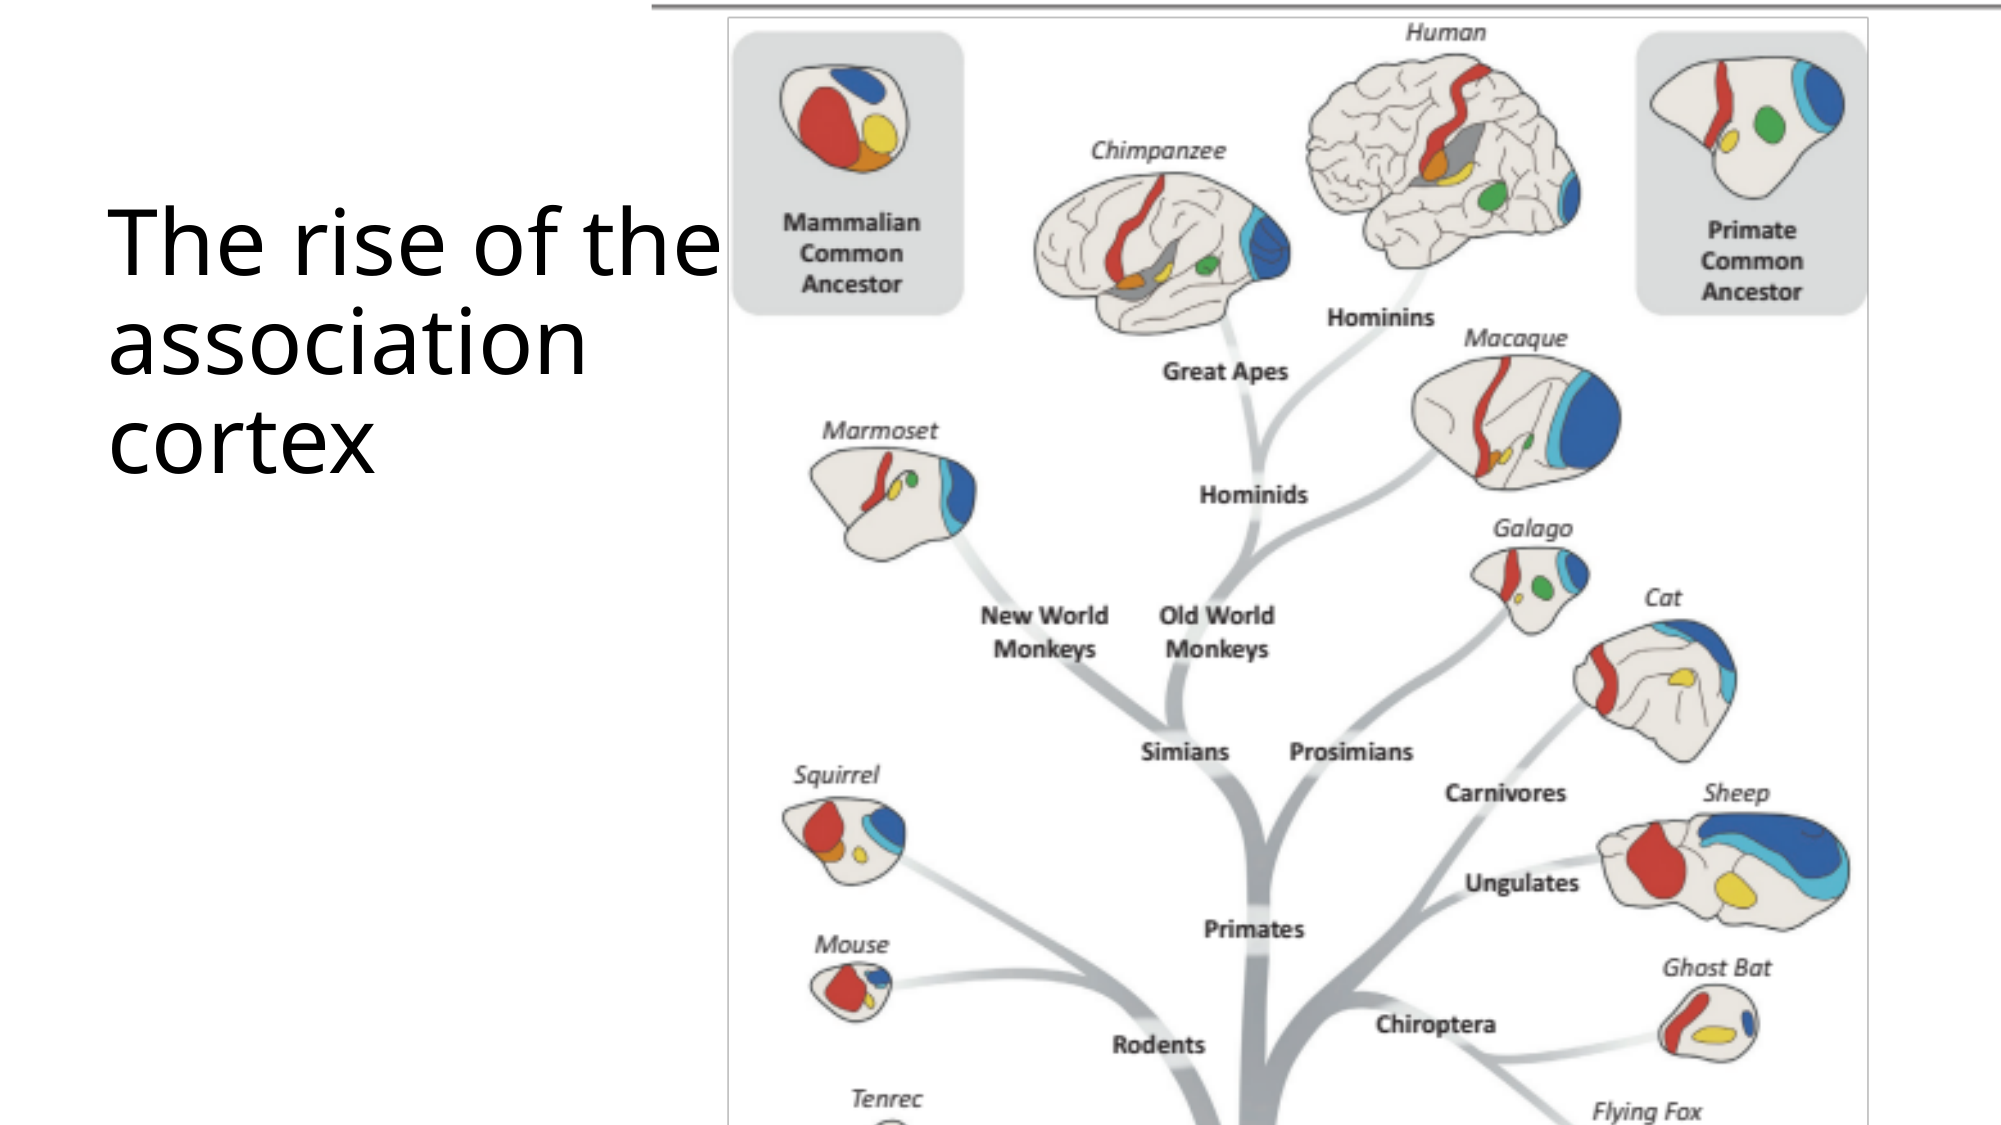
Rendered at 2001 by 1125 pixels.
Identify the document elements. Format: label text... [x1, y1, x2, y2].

title The rise of the association cortex [92, 62, 651, 629]
picture [651, 0, 2000, 1125]
